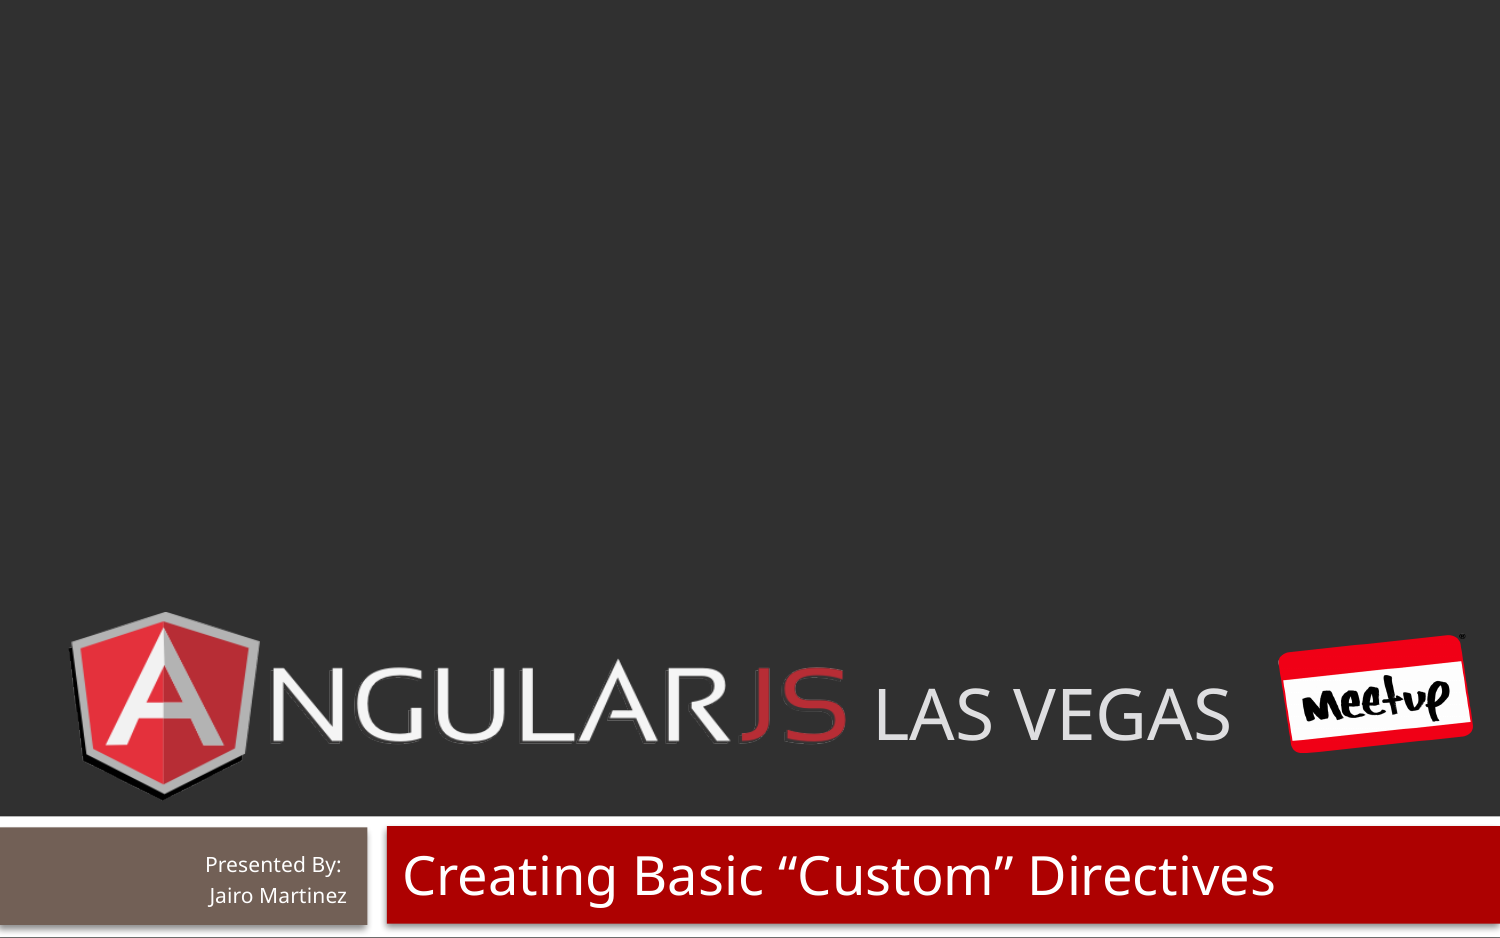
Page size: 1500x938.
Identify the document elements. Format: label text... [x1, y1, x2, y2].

picture [1277, 633, 1473, 754]
subtitle Creating Basic “Custom” Directives [387, 827, 1488, 921]
picture [68, 611, 846, 801]
text_box Presented By: Jairo Martinez [41, 843, 363, 915]
title Las Vegas [857, 660, 1376, 763]
